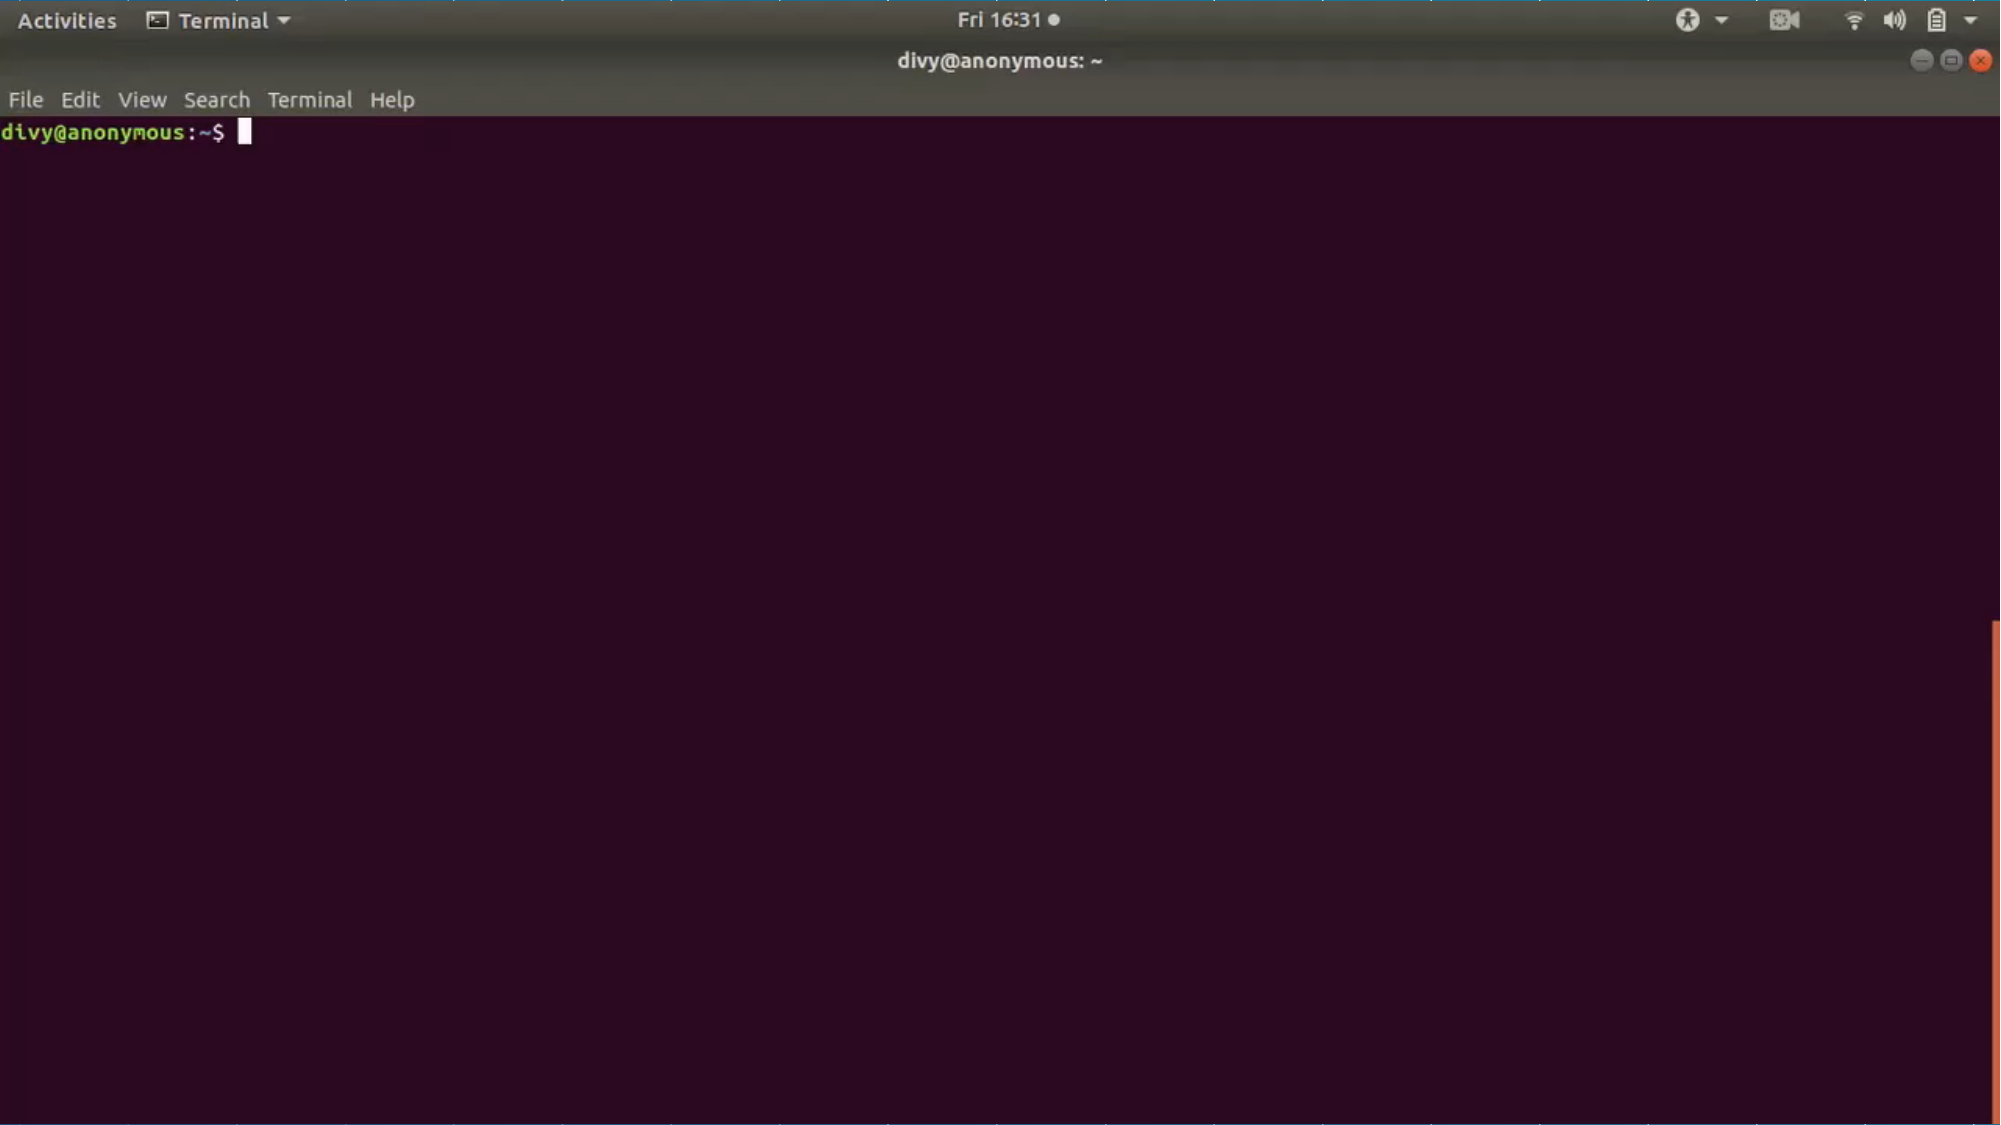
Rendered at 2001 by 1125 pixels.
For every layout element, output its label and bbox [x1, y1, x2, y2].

text_box [0, 0, 2000, 1125]
